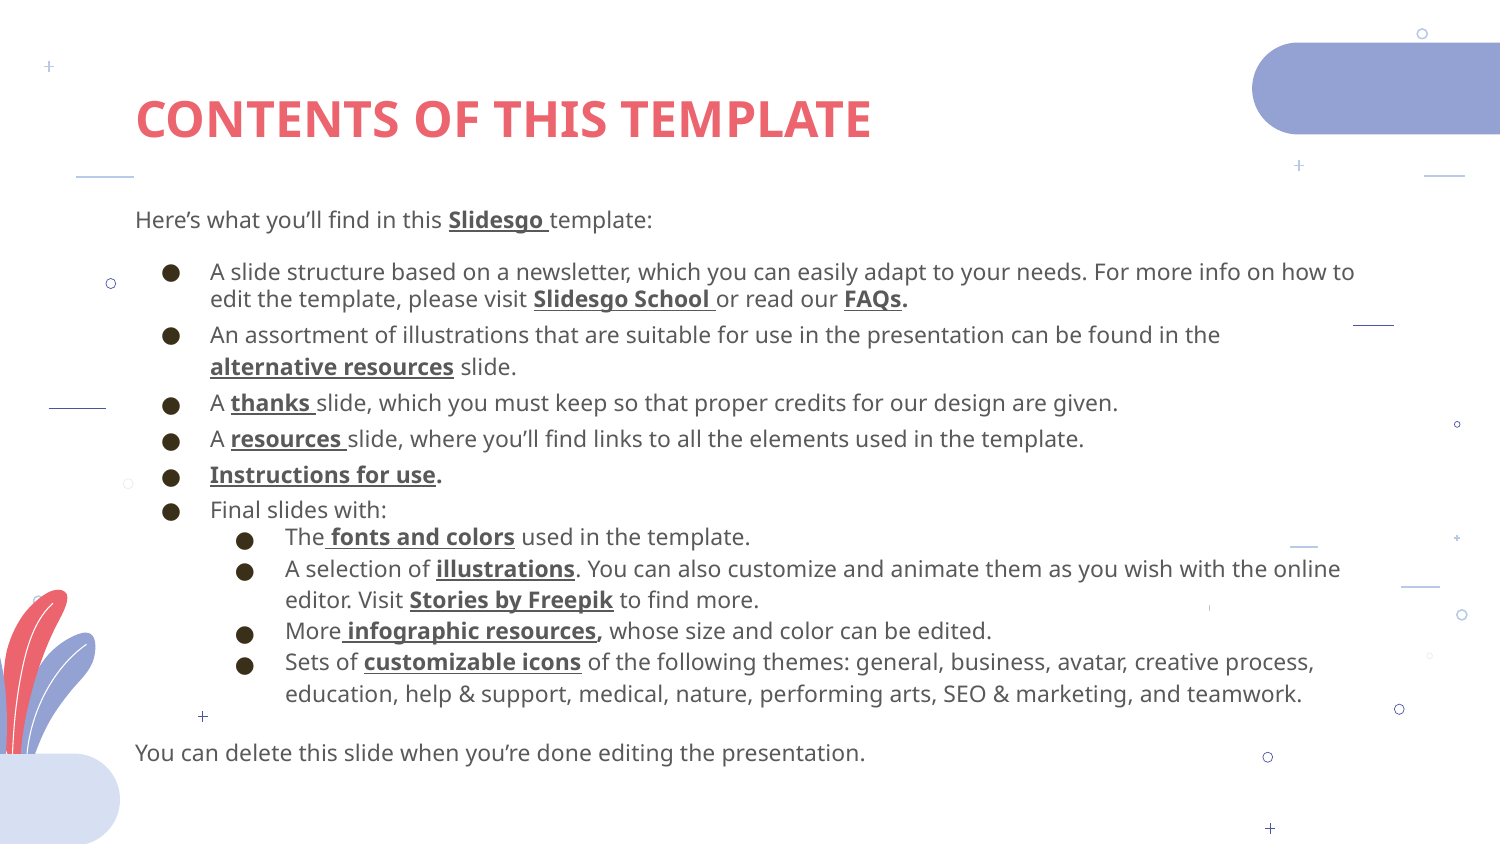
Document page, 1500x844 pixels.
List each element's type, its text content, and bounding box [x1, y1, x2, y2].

title CONTENTS OF THIS TEMPLATE [120, 72, 1399, 167]
list Here’s what you’ll find in this Slidesgo template: A slide structure based on a newsletter, which you can easily adapt to your needs. For more info on how to edit the template, please visit Slidesgo School or read our FAQs. An assortment of illustrations that are suitable for use in the presentation can be found in the alternative resources slide. A thanks slide, which you must keep so that proper credits for our design are given. A resources slide, where you’ll find links to all the elements used in the template. Instructions for use. Final slides with: The fonts and colors used in the template. A selection of illustrations. You can also customize and animate them as you wish with the online editor. Visit Stories by Freepik to find more. More infographic resources, whose size and color can be edited. Sets of customizable icons of the following themes: general, business, avatar, creative process, education, help & support, medical, nature, performing arts, SEO & marketing, and teamwork. You can delete this slide when you’re done editing the presentation. [120, 190, 1381, 712]
